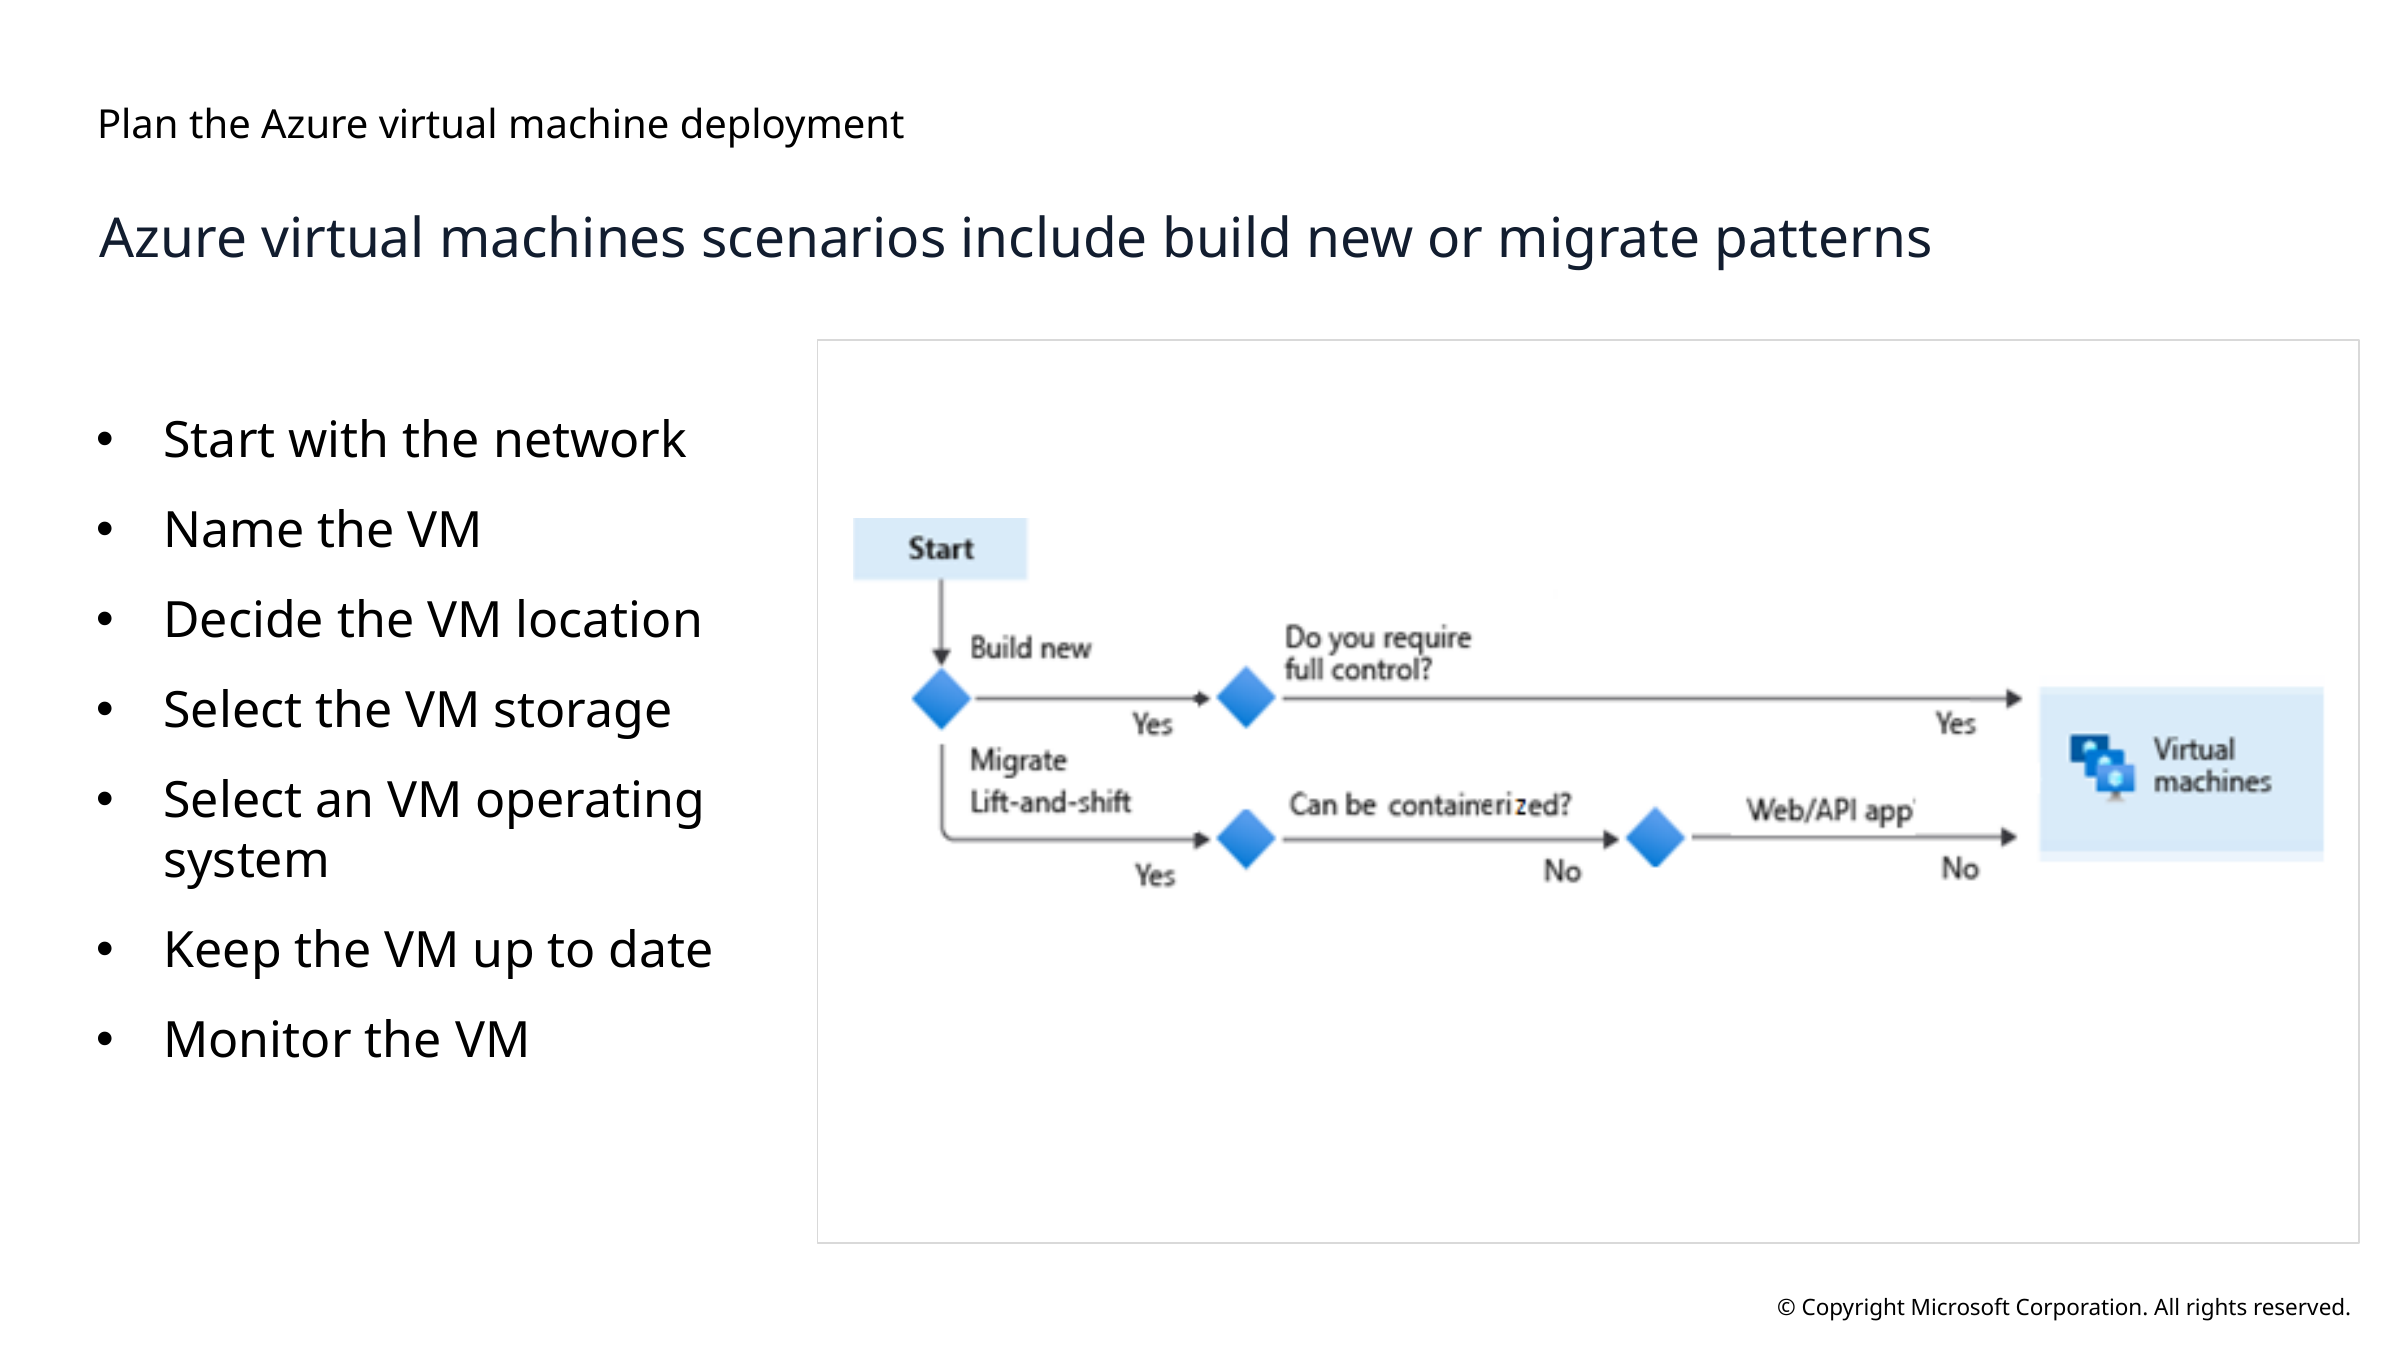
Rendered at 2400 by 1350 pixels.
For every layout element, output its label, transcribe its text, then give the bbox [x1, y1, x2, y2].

title Plan the Azure virtual machine deployment [82, 86, 2315, 214]
picture [852, 518, 2341, 899]
text_box [817, 339, 2360, 1244]
text_box Start with the network Name the VM Decide the VM location Select the VM storage Select an VM operating system Keep the VM up to date Monitor the VM [60, 378, 817, 1097]
list Azure virtual machines scenarios include build new or migrate patterns [85, 195, 2318, 281]
